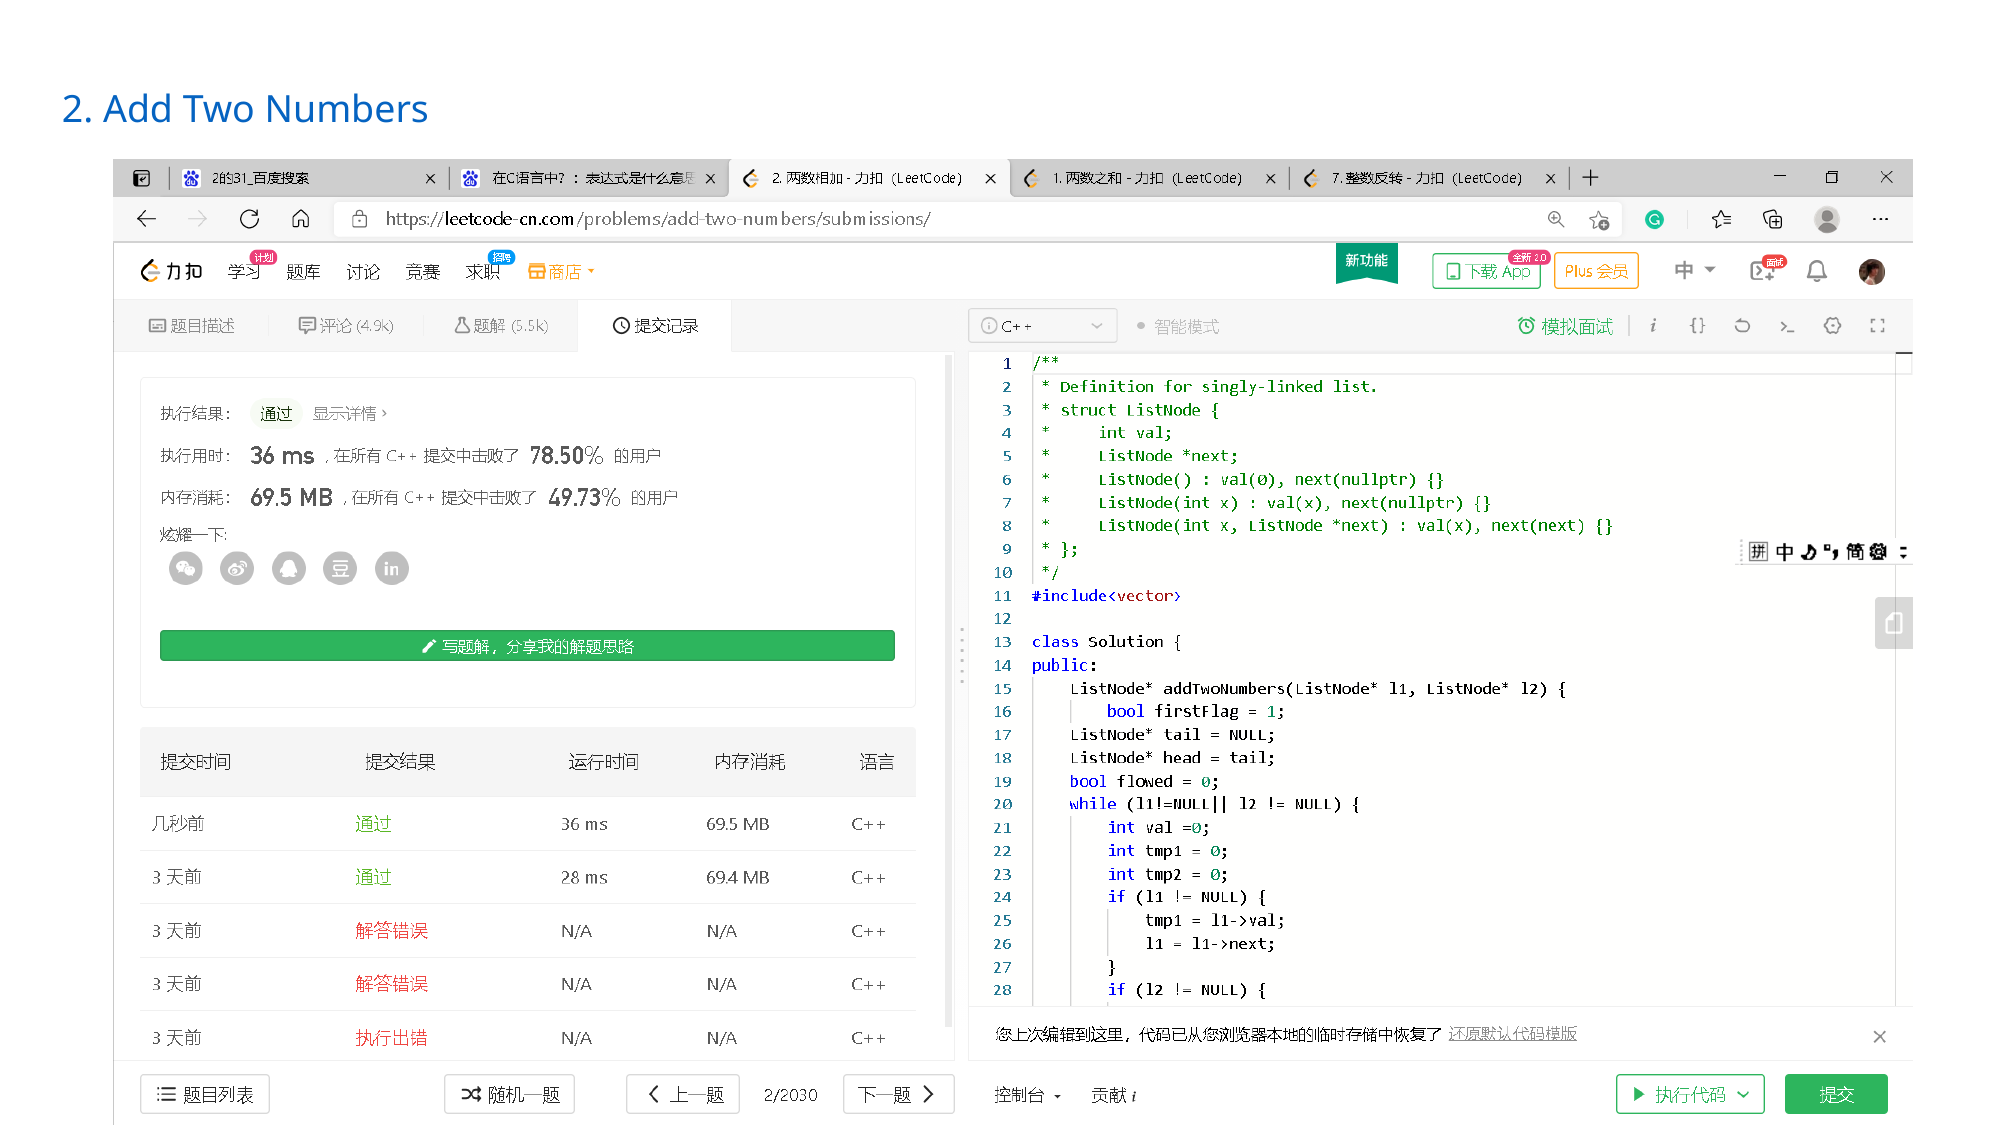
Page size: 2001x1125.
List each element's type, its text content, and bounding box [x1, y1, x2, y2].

text_box 2. Add Two Numbers [47, 77, 444, 143]
picture [113, 159, 1913, 1125]
